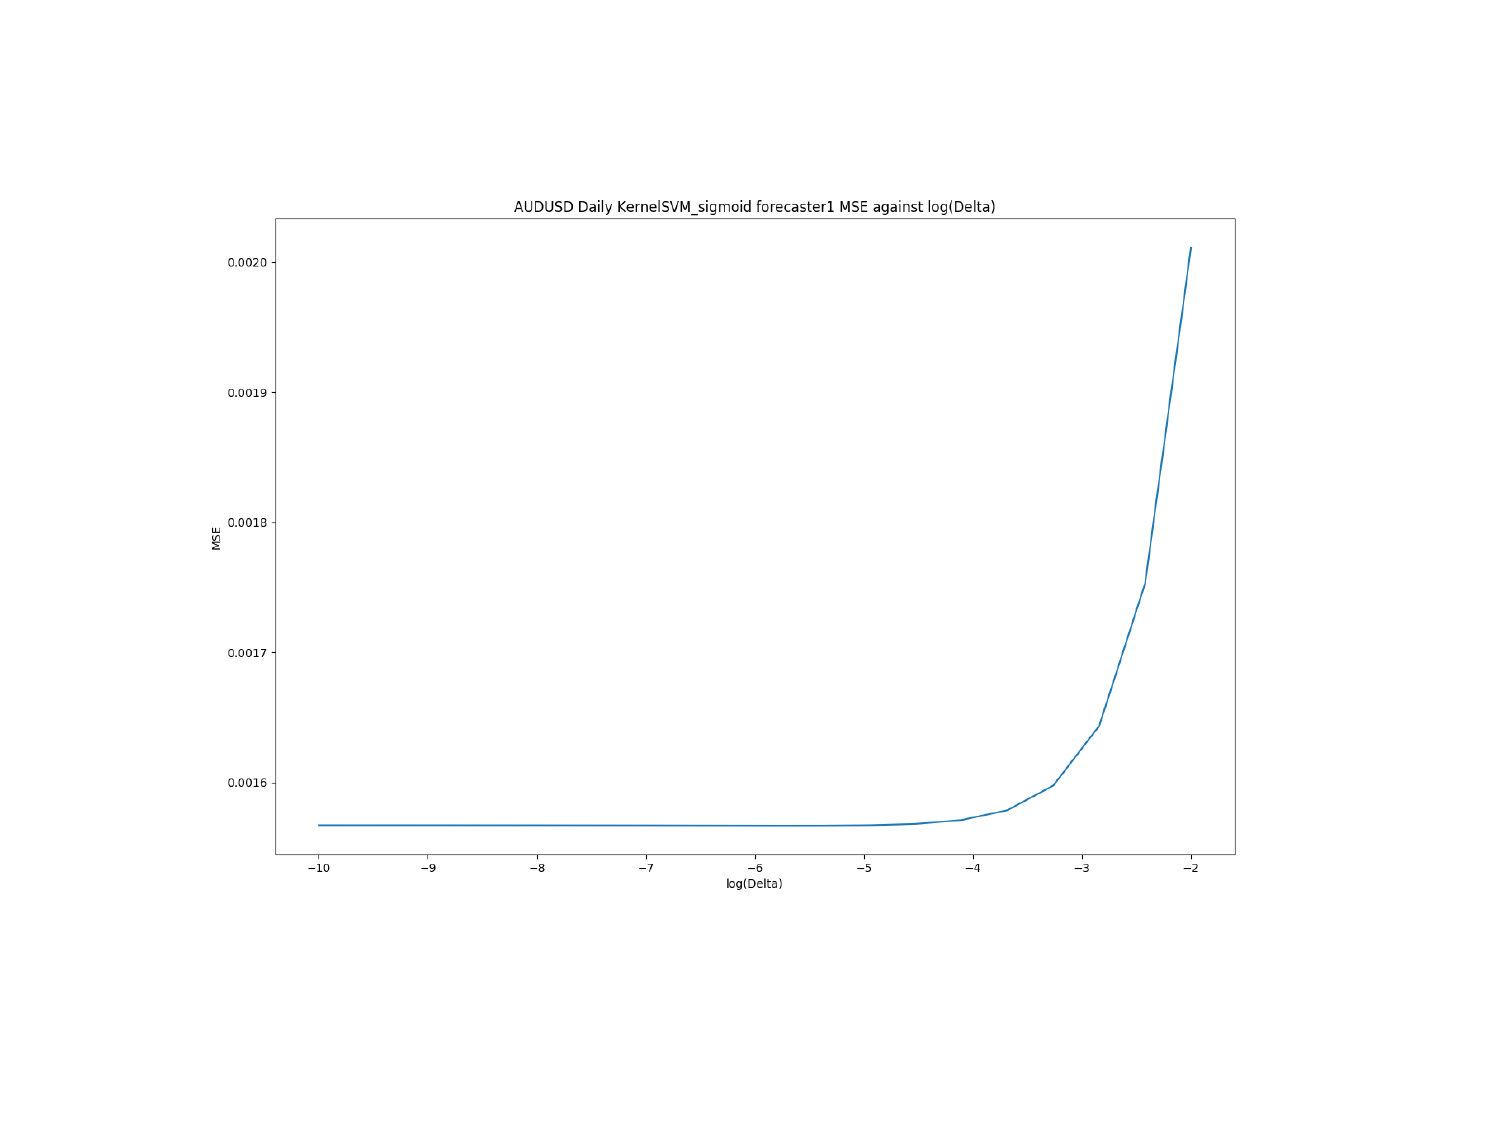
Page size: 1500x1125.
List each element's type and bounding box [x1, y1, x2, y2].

picture [119, 119, 1358, 946]
